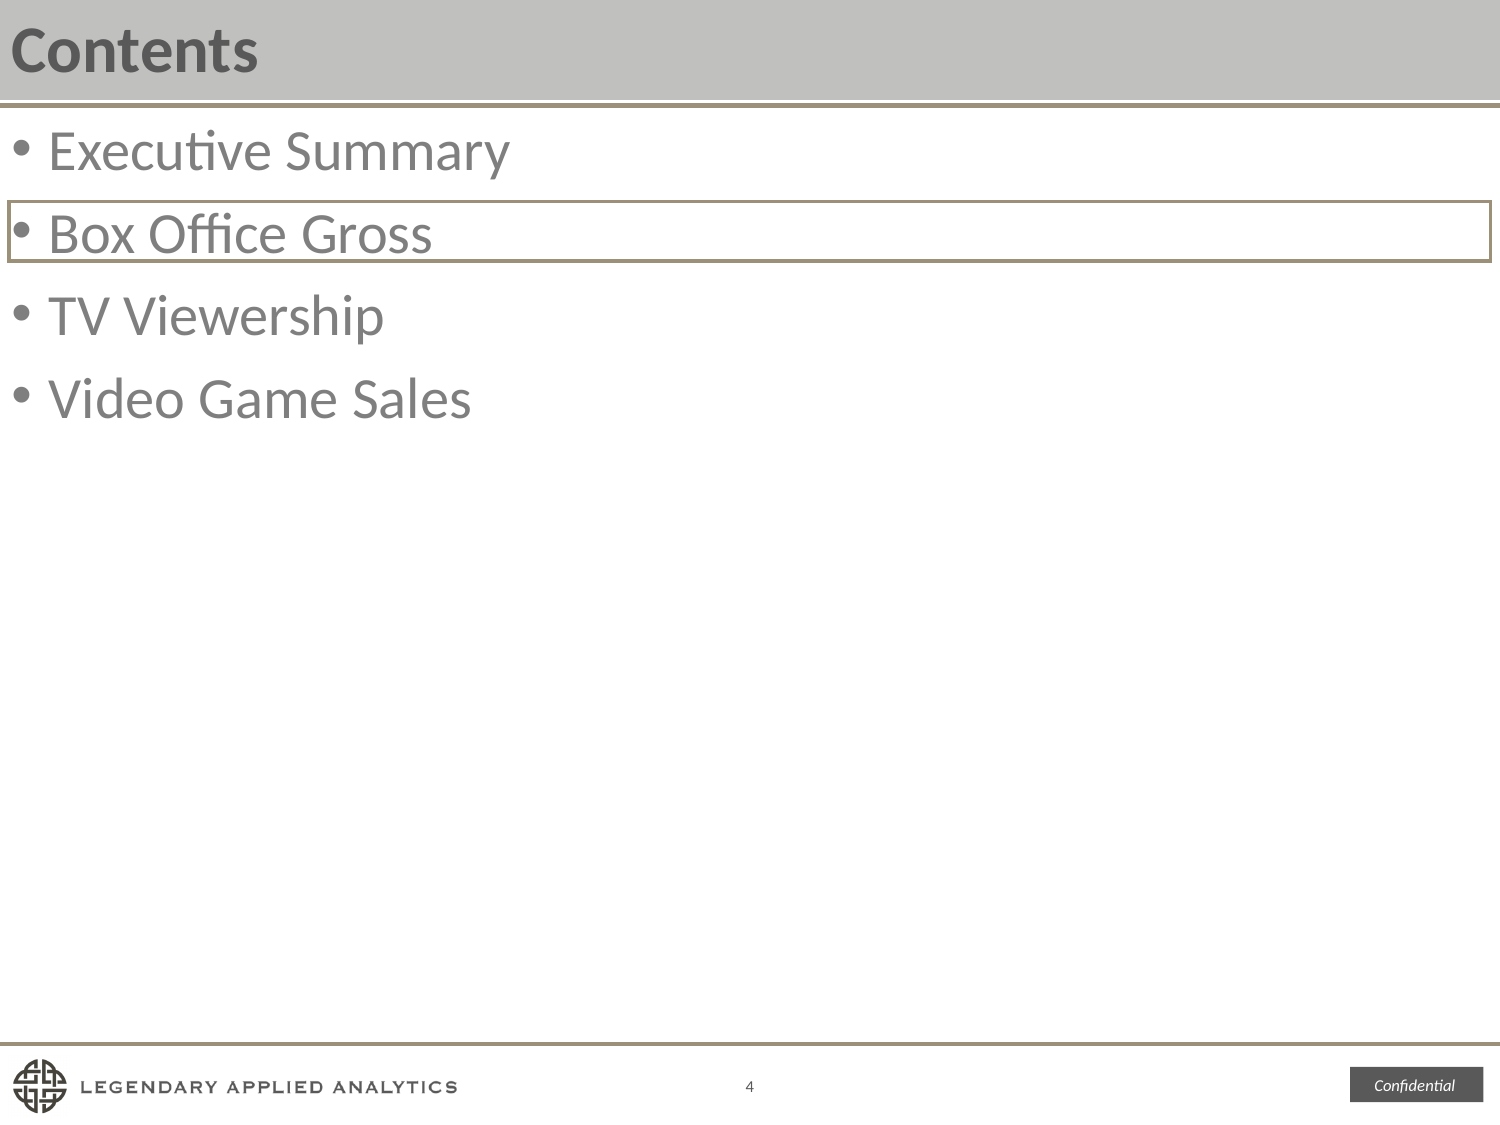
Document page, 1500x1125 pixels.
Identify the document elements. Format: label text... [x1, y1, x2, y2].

list Executive Summary Box Office Gross TV Viewership Video Game Sales [11, 112, 1485, 201]
text_box [9, 201, 1491, 262]
picture [79, 1076, 459, 1098]
title Contents [11, 5, 1485, 96]
picture [8, 1055, 70, 1118]
list Executive Summary Box Office Gross TV Viewership Video Game Sales [11, 262, 1485, 434]
